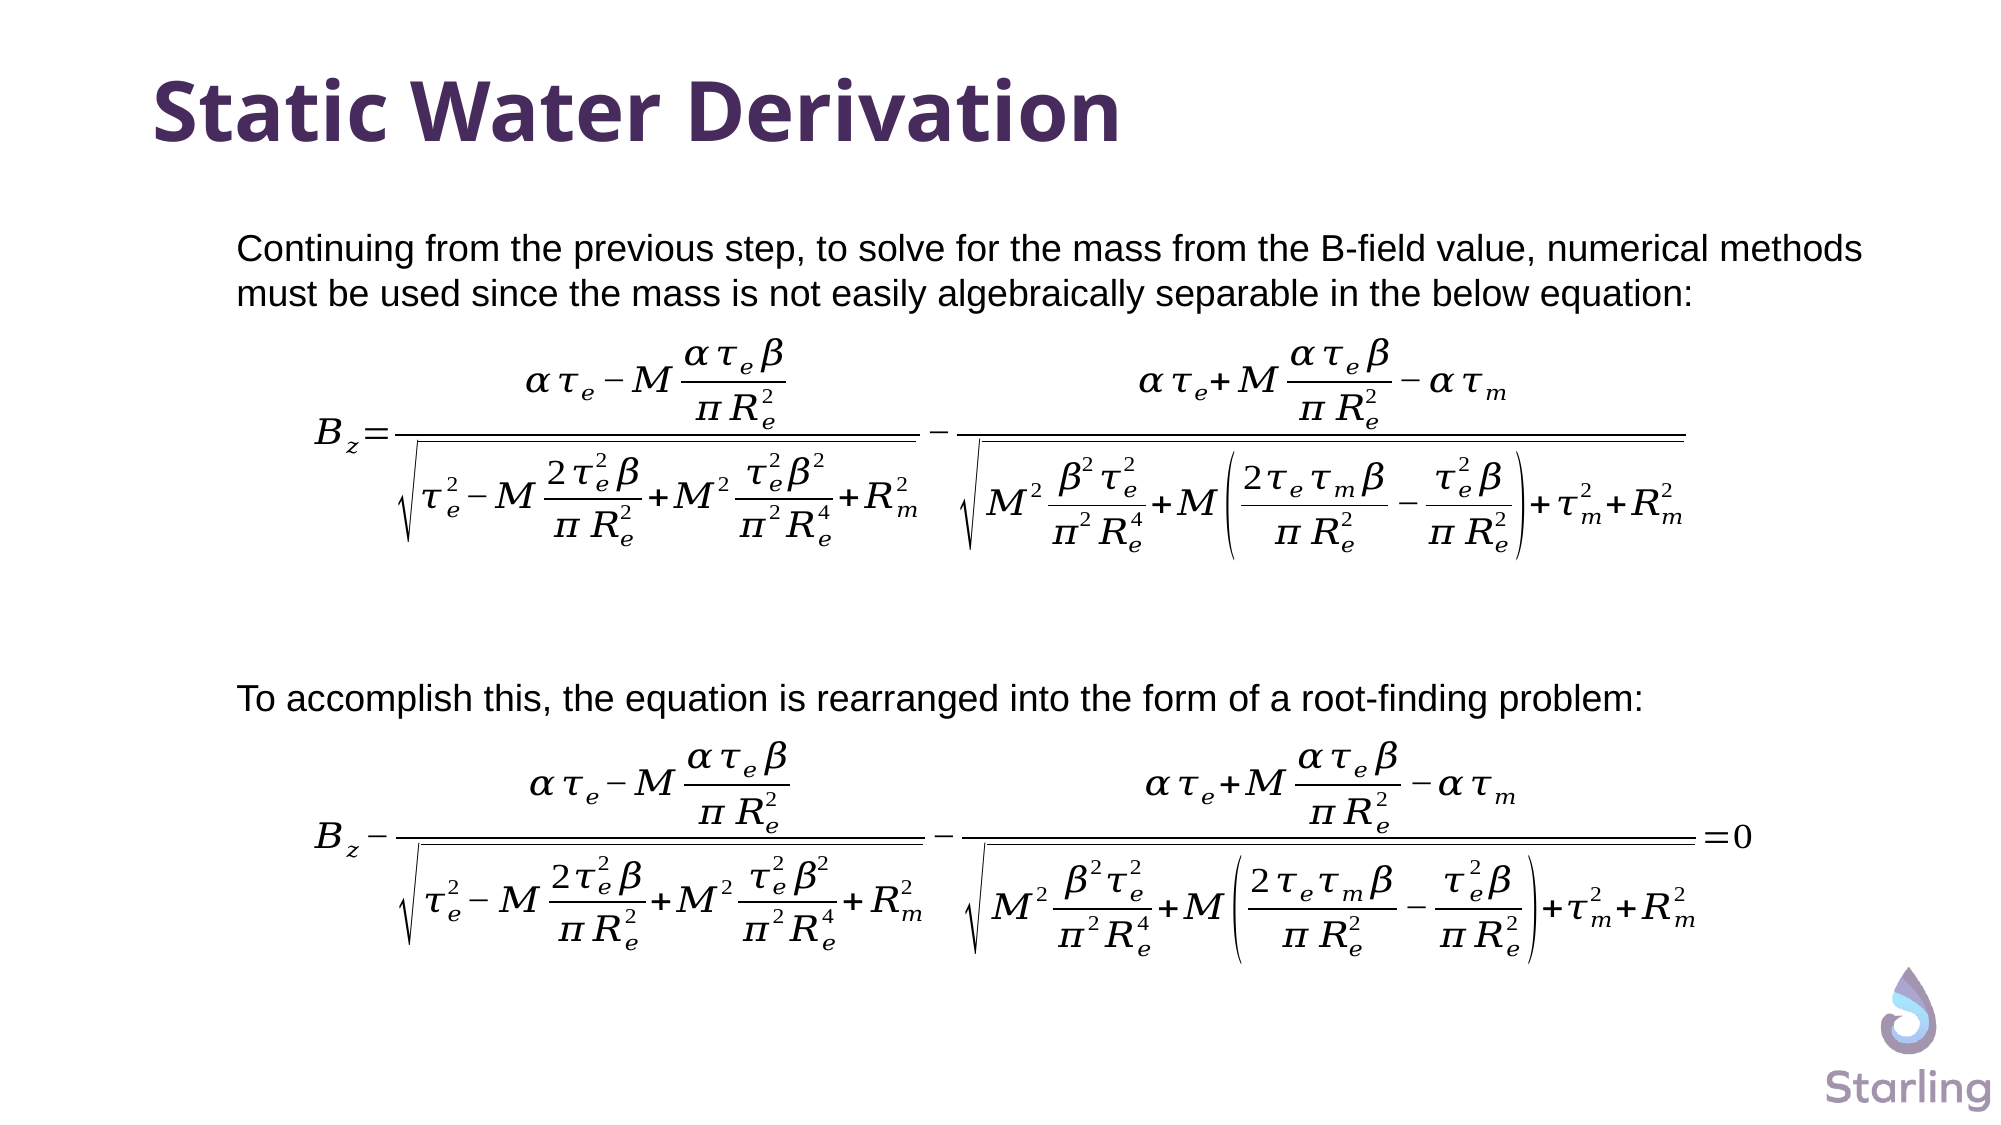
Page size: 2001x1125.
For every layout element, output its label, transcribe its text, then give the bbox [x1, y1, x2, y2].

text_box To accomplish this, the equation is rearranged into the form of a root-finding problem: [221, 666, 1905, 727]
text_box Continuing from the previous step, to solve for the mass from the B-field value, numerical methods must be used since the mass is not easily algebraically separable in the below equation: [221, 216, 1905, 322]
title Static Water Derivation [137, 48, 1863, 181]
